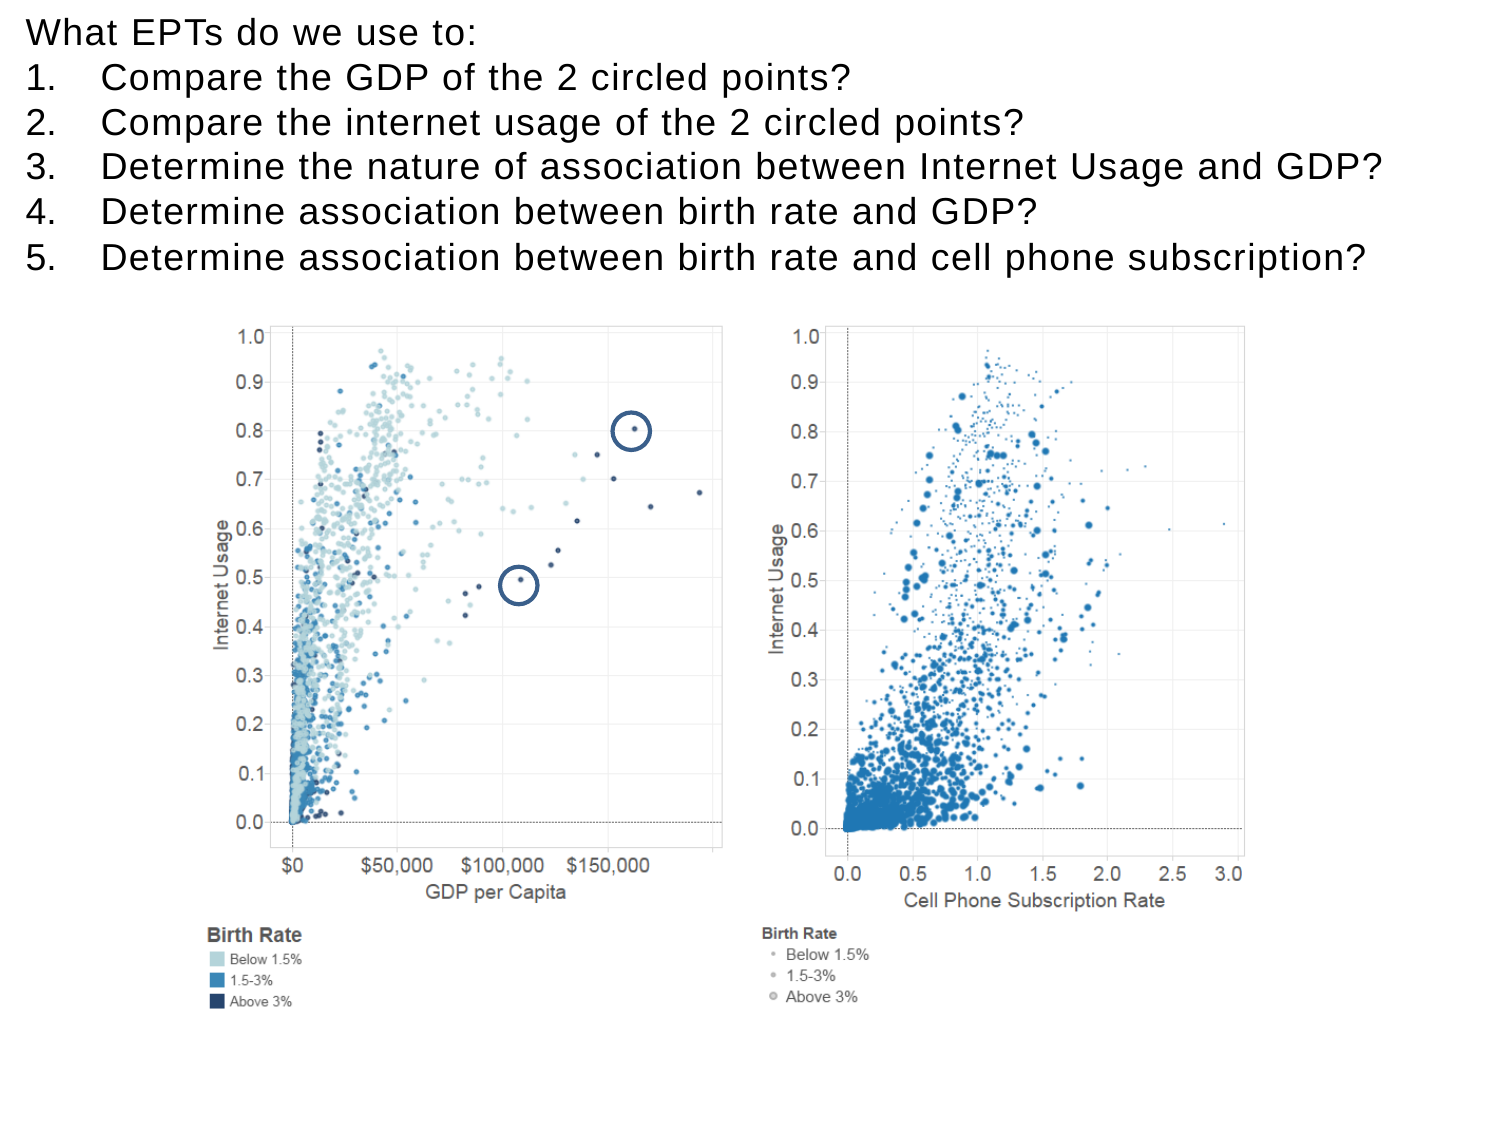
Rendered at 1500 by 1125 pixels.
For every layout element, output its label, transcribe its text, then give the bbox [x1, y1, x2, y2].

text_box What EPTs do we use to: Compare the GDP of the 2 circled points? Compare the internet usage of the 2 circled points? Determine the nature of association between Internet Usage and GDP? Determine association between birth rate and GDP? Determine association between birth rate and cell phone subscription? [10, 0, 1401, 330]
picture [137, 311, 1339, 1037]
